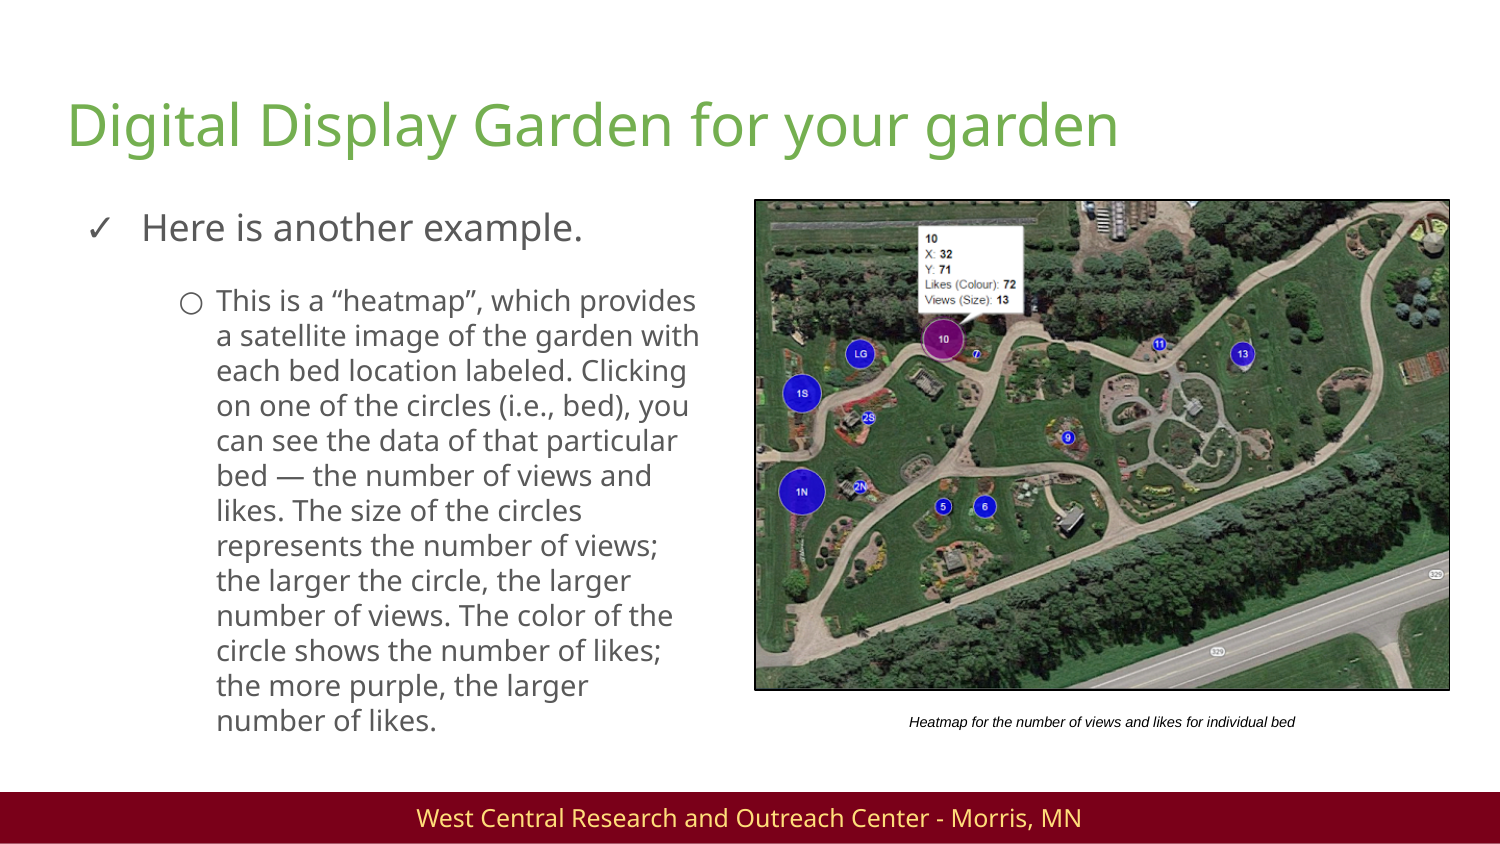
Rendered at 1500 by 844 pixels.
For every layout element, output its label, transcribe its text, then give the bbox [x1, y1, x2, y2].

list Here is another example. This is a “heatmap”, which provides a satellite image of the garden with each bed location labeled. Clicking on one of the circles (i.e., bed), you can see the data of that particular bed — the number of views and likes. The size of the circles represents the number of views; the larger the circle, the larger number of views. The color of the circle shows the number of likes; the more purple, the larger number of likes. [51, 189, 720, 750]
picture [755, 200, 1450, 690]
subtitle West Central Research and Outreach Center - Morris, MN [0, 792, 1500, 844]
text_box Heatmap for the number of views and likes for individual bed [755, 698, 1449, 744]
title Digital Display Garden for your garden [51, 72, 1449, 167]
